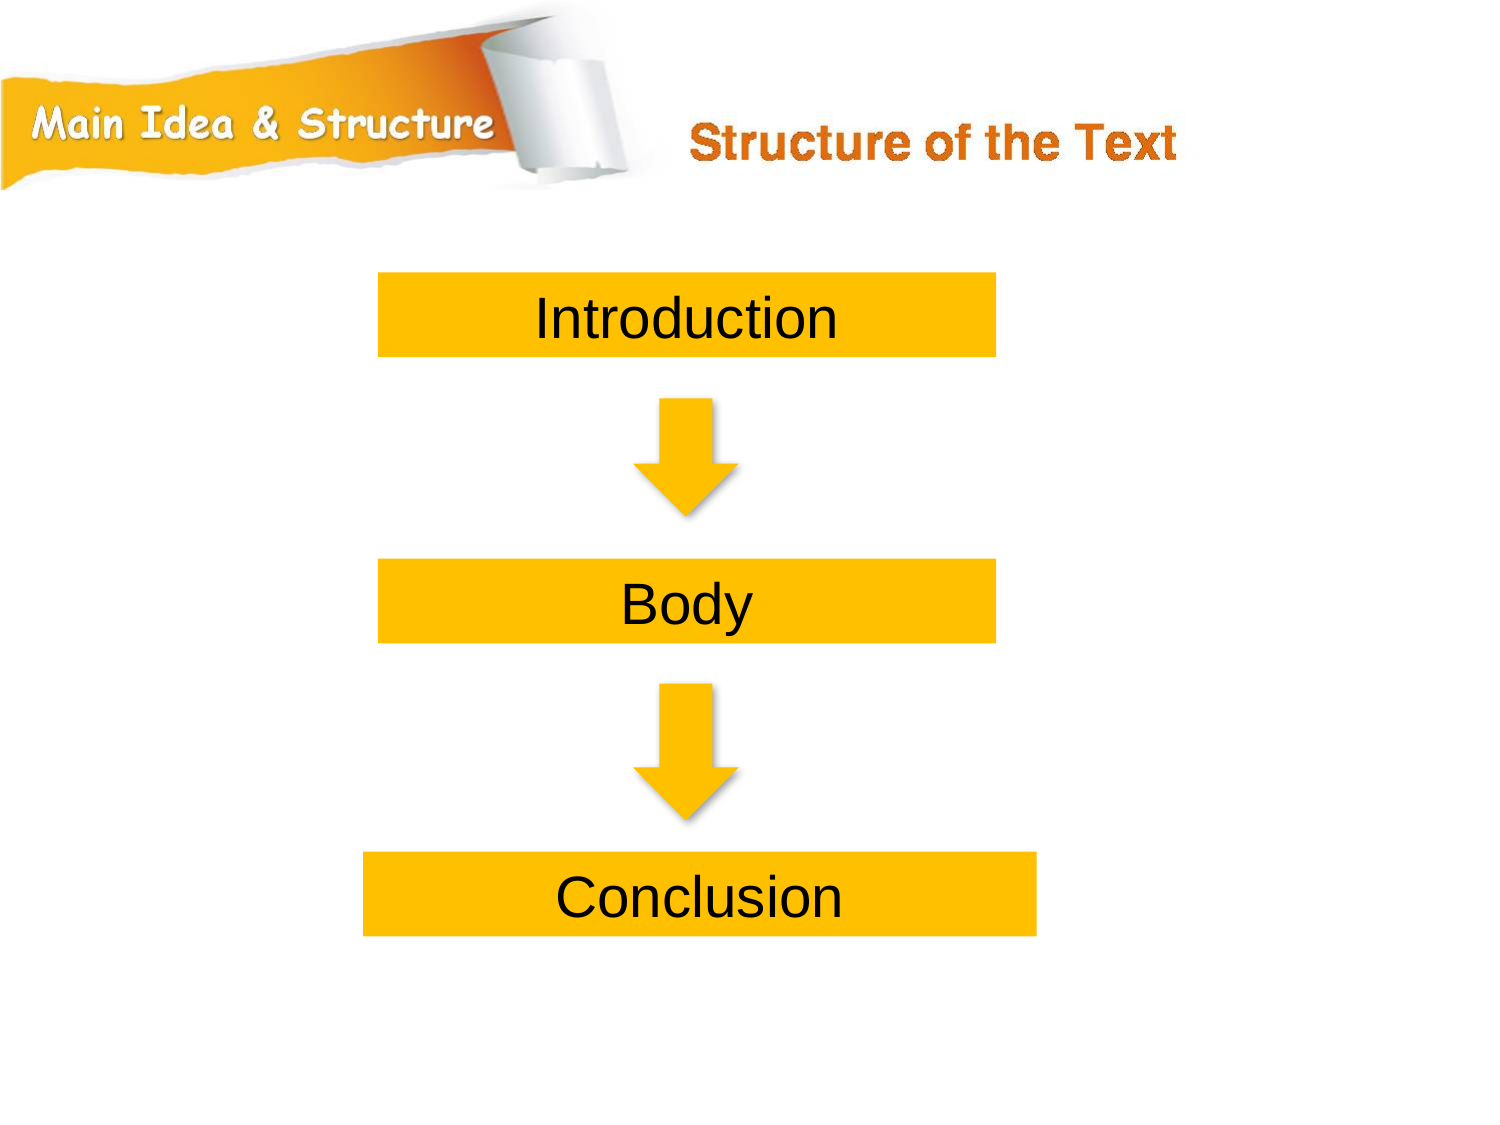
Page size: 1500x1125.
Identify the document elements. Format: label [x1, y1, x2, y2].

text_box [362, 272, 1037, 938]
picture [0, 0, 1246, 192]
